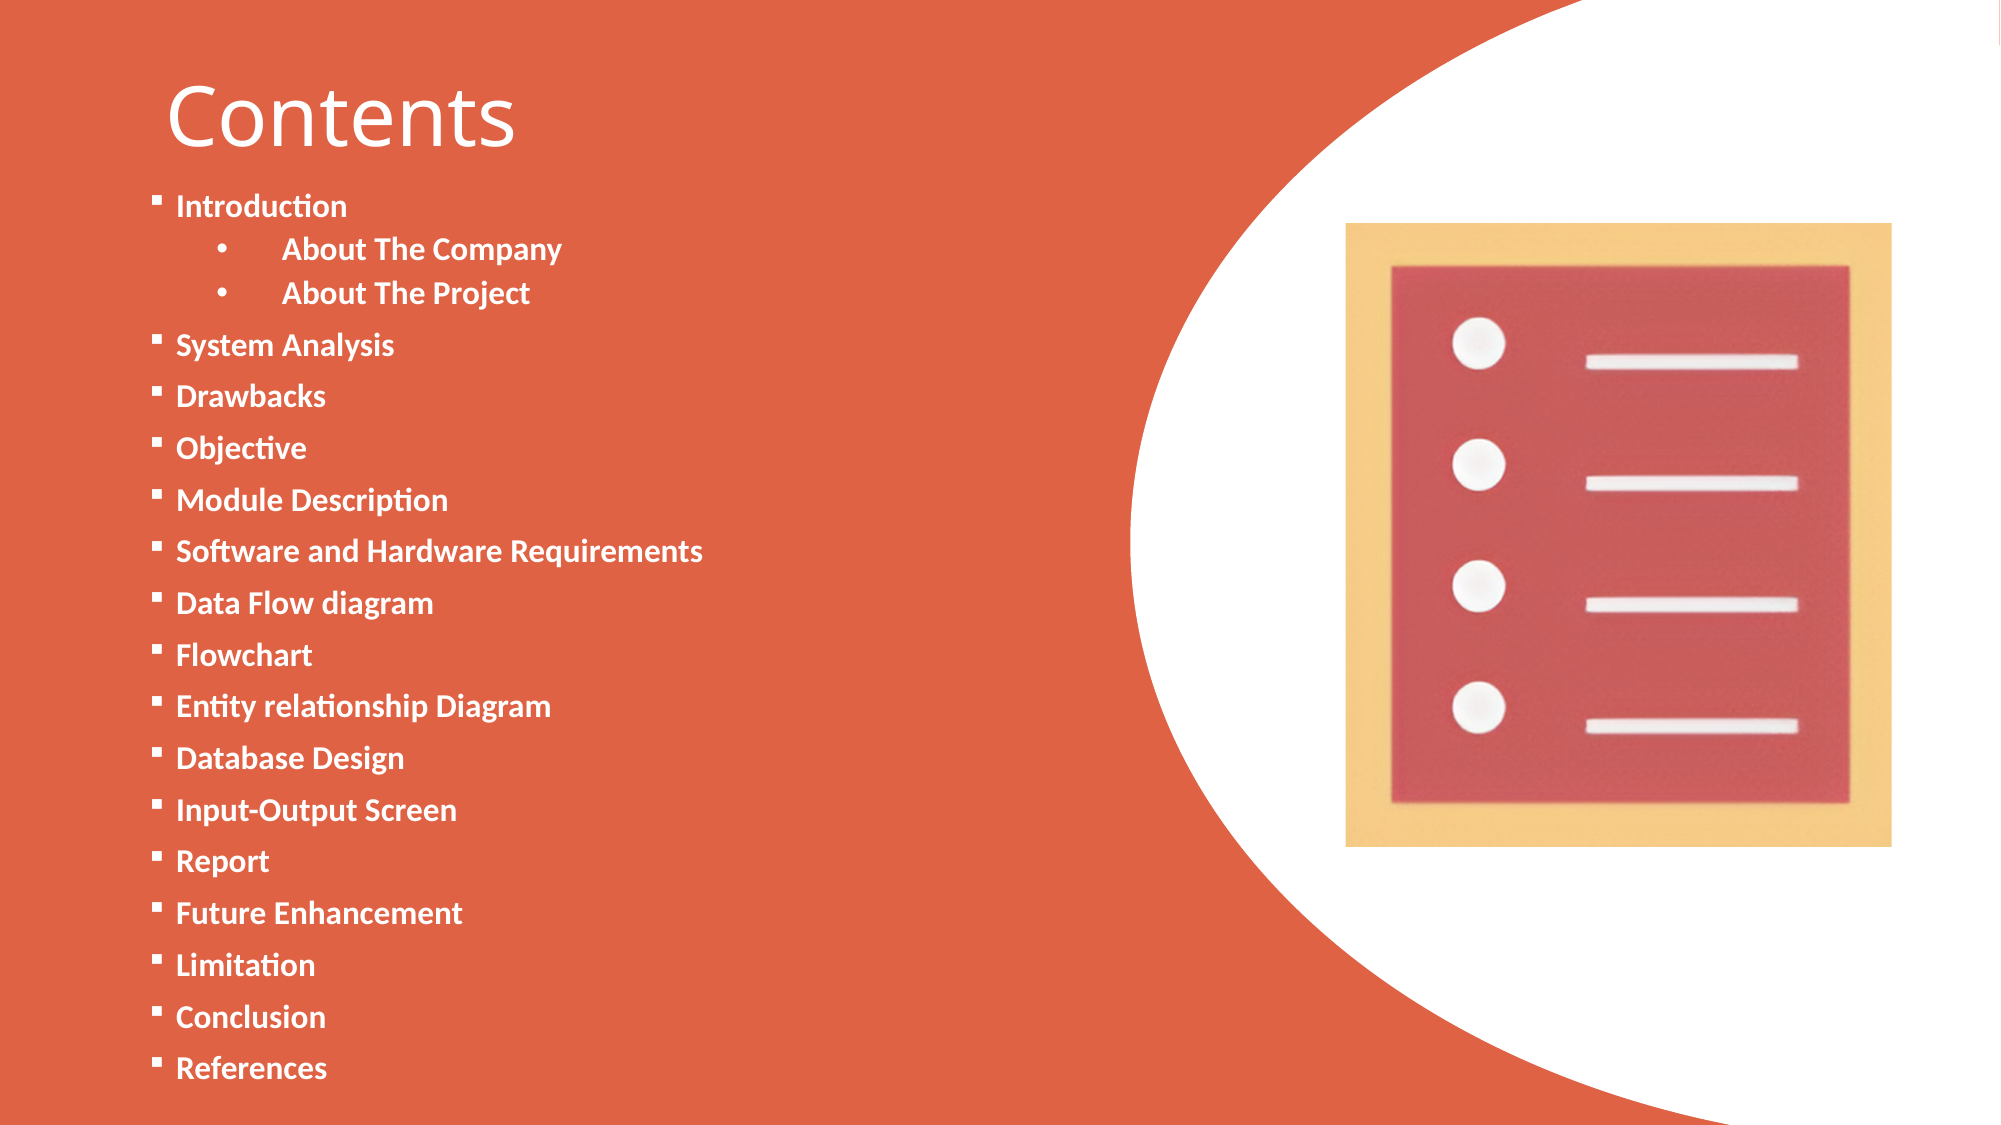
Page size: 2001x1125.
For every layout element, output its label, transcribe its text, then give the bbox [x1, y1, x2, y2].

title Contents [150, 67, 1200, 180]
text_box [1129, 0, 2000, 1125]
list Introduction About The Company About The Project System Analysis Drawbacks Objective Module Description Software and Hardware Requirements Data Flow diagram Flowchart Entity relationship Diagram Database Design Input-Output Screen Report Future Enhancement Limitation Conclusion References [134, 181, 1182, 1105]
picture [1345, 223, 1892, 847]
